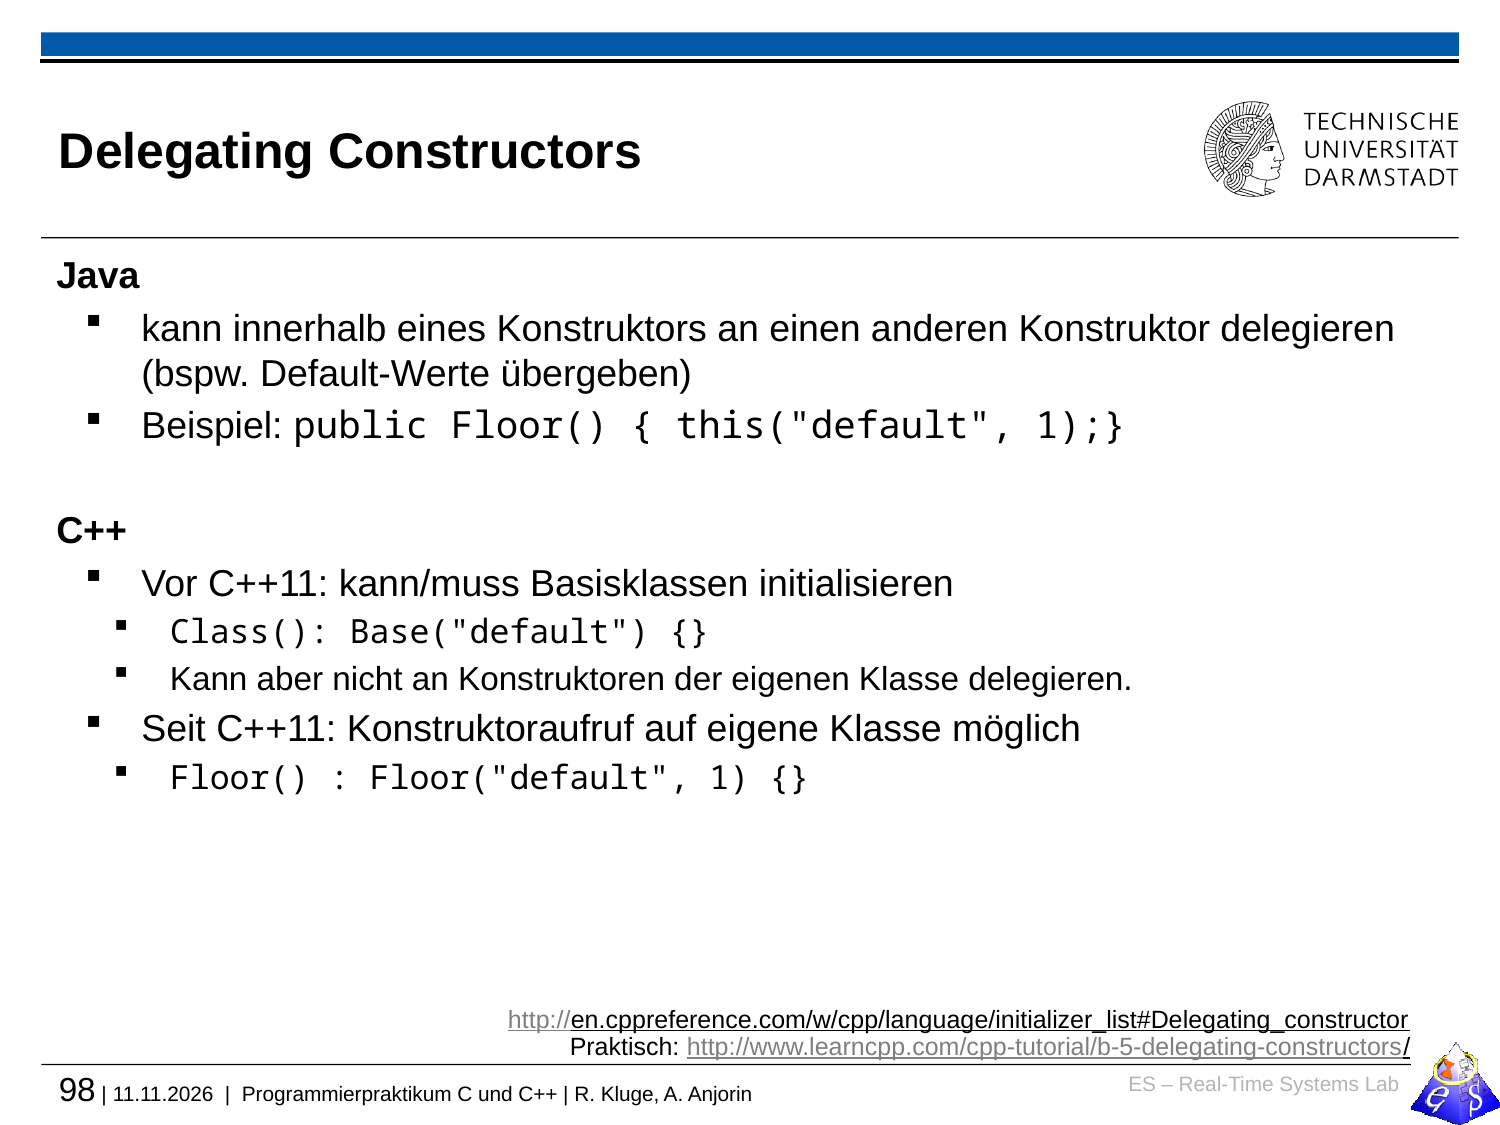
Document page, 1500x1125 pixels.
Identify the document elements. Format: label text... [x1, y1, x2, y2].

picture [1411, 1041, 1500, 1125]
title Delegating Constructors [58, 80, 1187, 218]
list Java kann innerhalb eines Konstruktors an einen anderen Konstruktor delegieren (bspw. Default-Werte übergeben) Beispiel: public Floor() { this("default", 1);} C++ Vor C++11: kann/muss Basisklassen initialisieren Class(): Base("default") {} Kann aber nicht an Konstruktoren der eigenen Klasse delegieren. Seit C++11: Konstruktoraufruf auf eigene Klasse möglich Floor() : Floor("default", 1) {} [41, 243, 1459, 976]
picture [1187, 84, 1483, 214]
text_box http://en.cppreference.com/w/cpp/language/initializer_list#Delegating_constructor Praktisch: http://www.learncpp.com/cpp-tutorial/b-5-delegating-constructors/ [419, 998, 1433, 1069]
